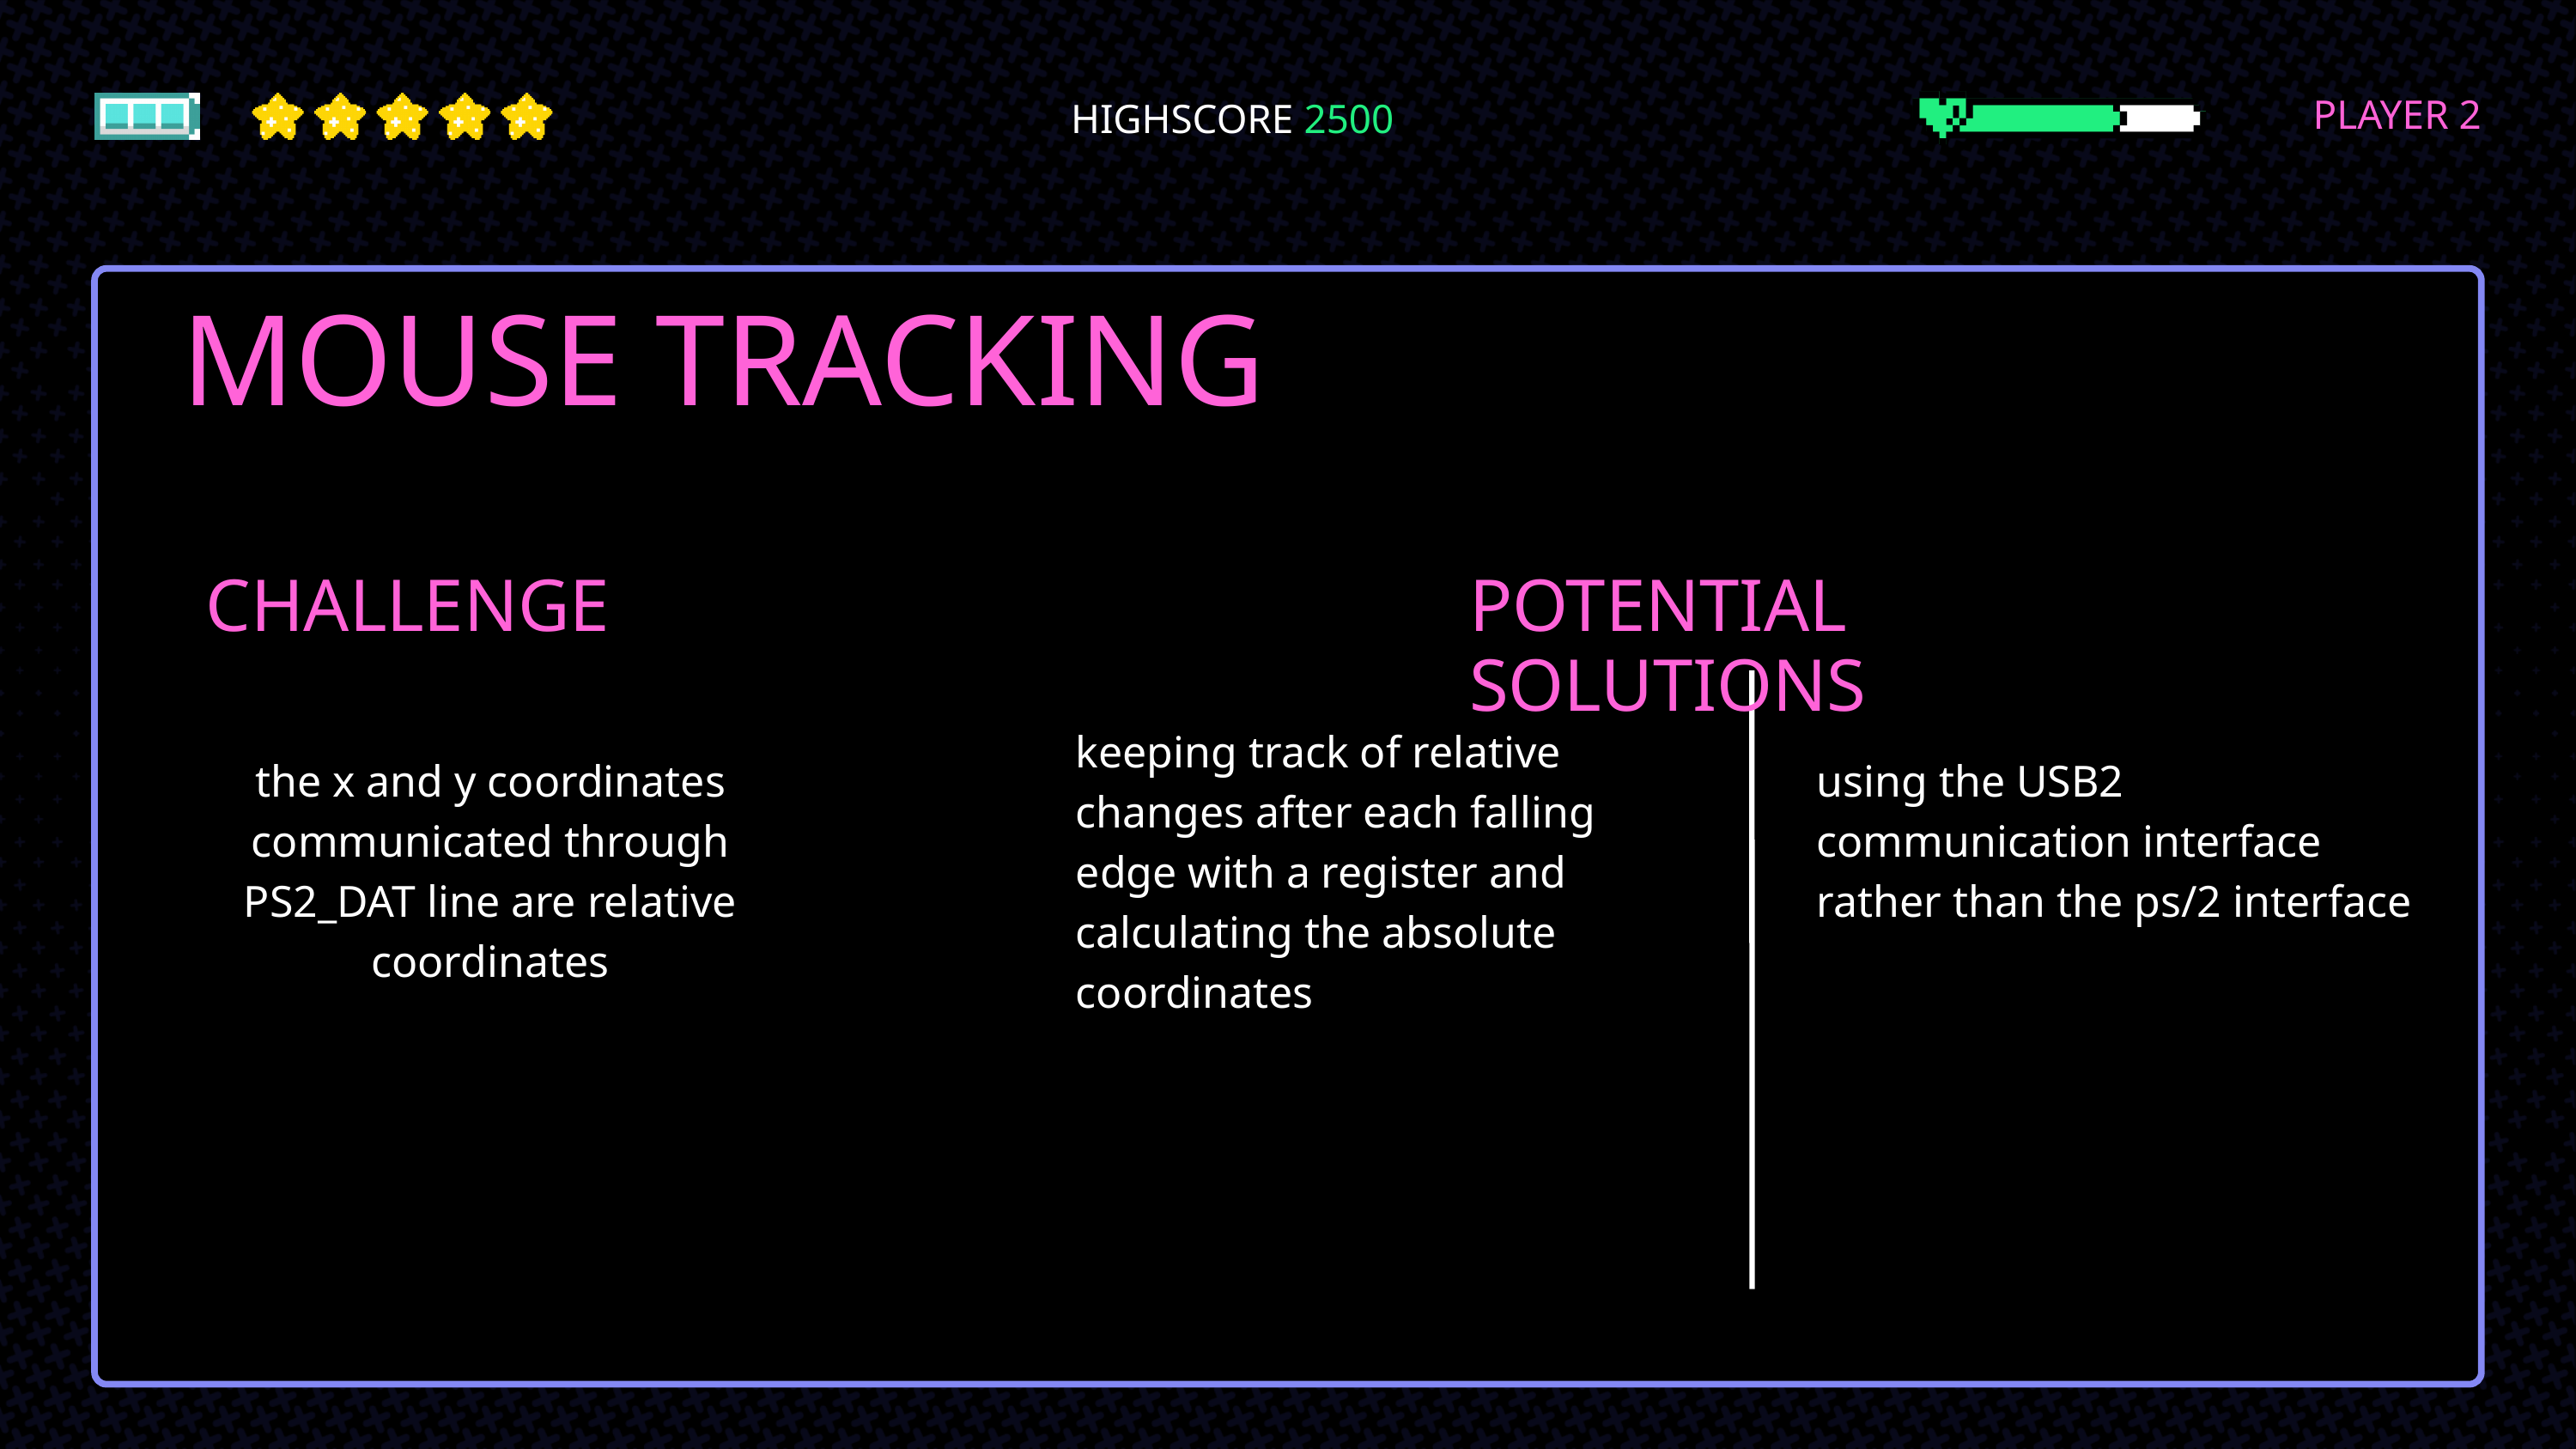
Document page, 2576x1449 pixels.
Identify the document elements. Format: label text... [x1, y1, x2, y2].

text_box [1912, 91, 2207, 145]
picture [94, 93, 200, 141]
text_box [94, 268, 2482, 1385]
text_box [314, 93, 367, 140]
text_box [501, 93, 553, 140]
text_box HIGHSCORE 2500 [933, 97, 1532, 142]
text_box [376, 93, 428, 140]
text_box [252, 93, 304, 140]
text_box PLAYER 2 [2207, 93, 2482, 137]
text_box [0, 0, 2576, 1449]
text_box [439, 93, 491, 140]
